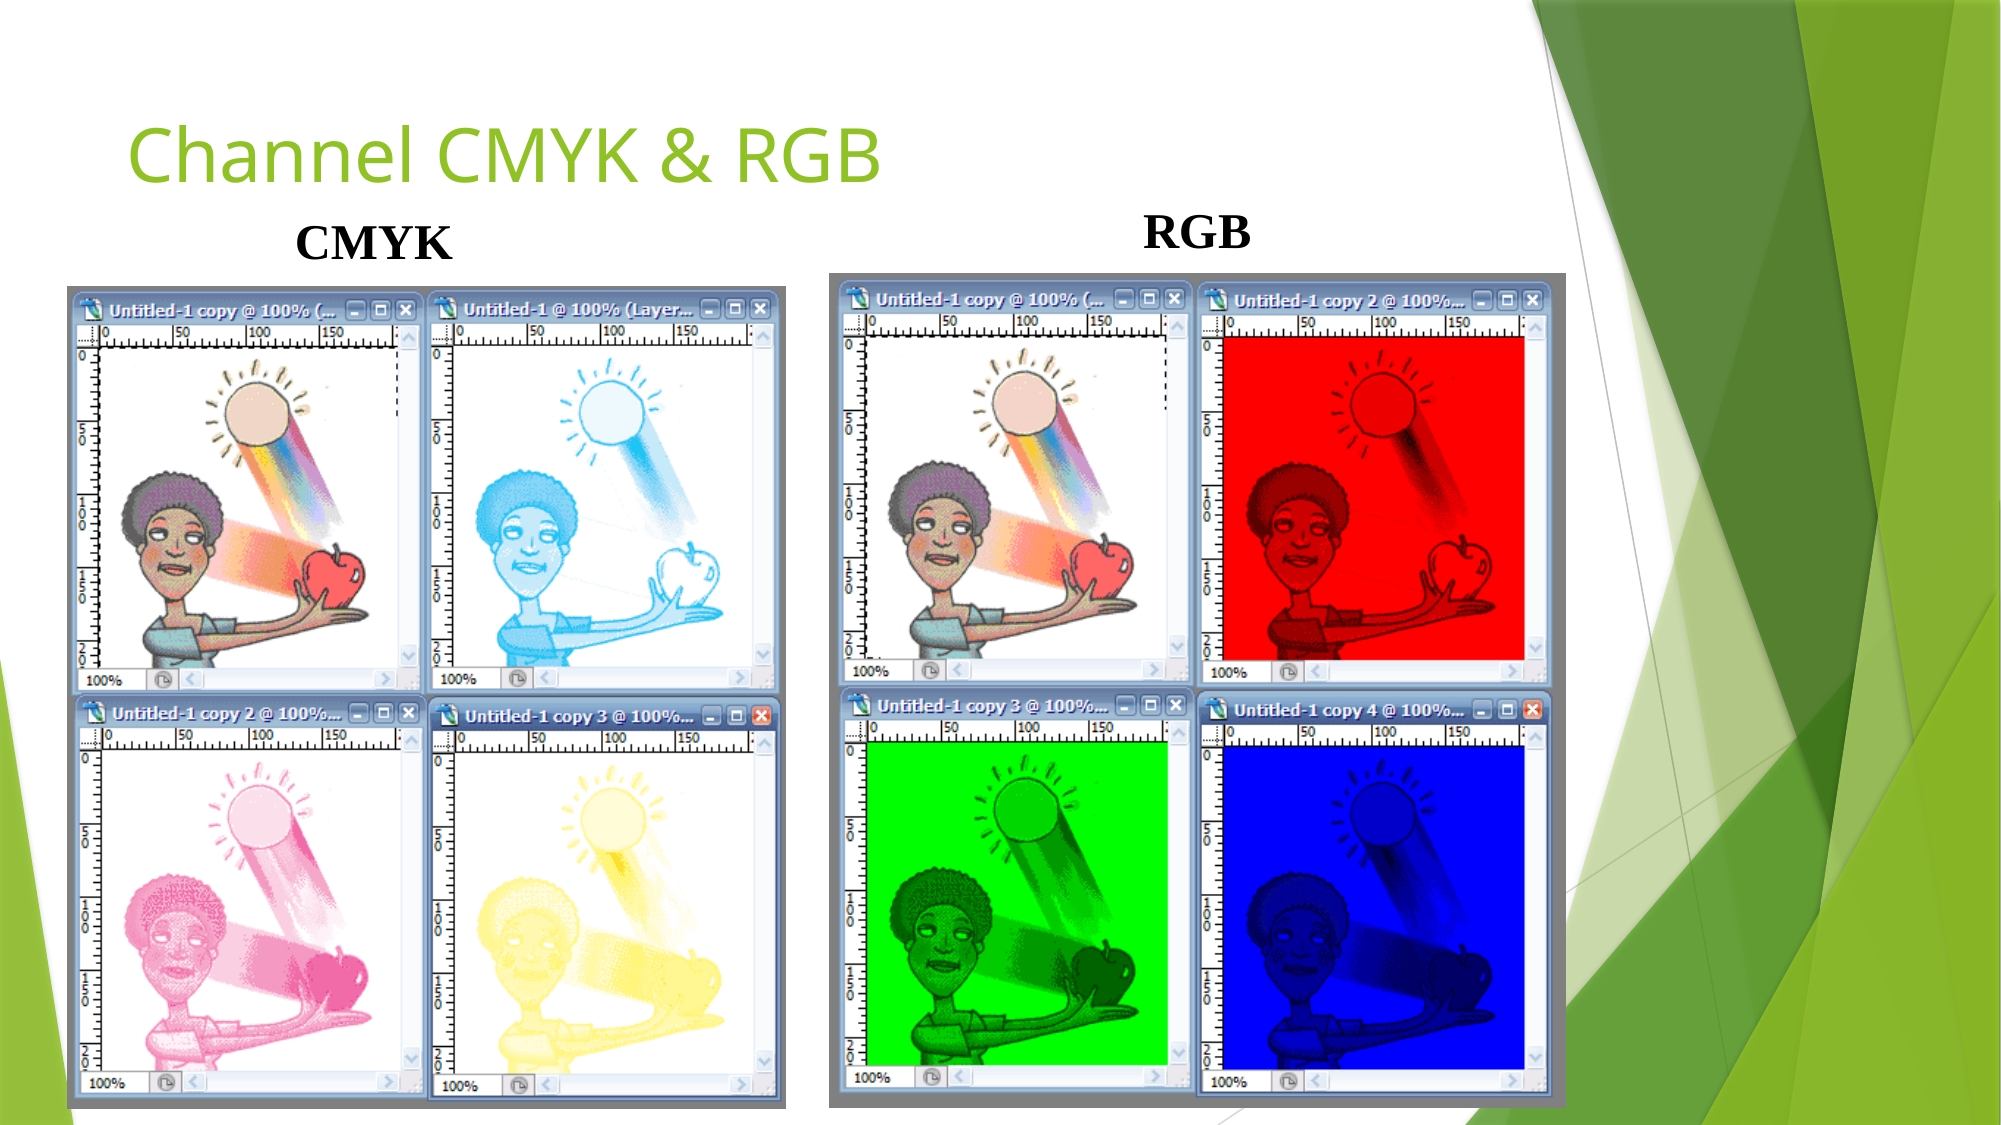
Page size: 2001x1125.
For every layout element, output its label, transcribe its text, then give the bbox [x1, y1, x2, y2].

text_box RGB [1128, 191, 1267, 267]
picture [829, 273, 1566, 1109]
text_box CMYK [280, 201, 469, 277]
picture [66, 286, 787, 1110]
title Channel CMYK & RGB [111, 99, 1522, 317]
